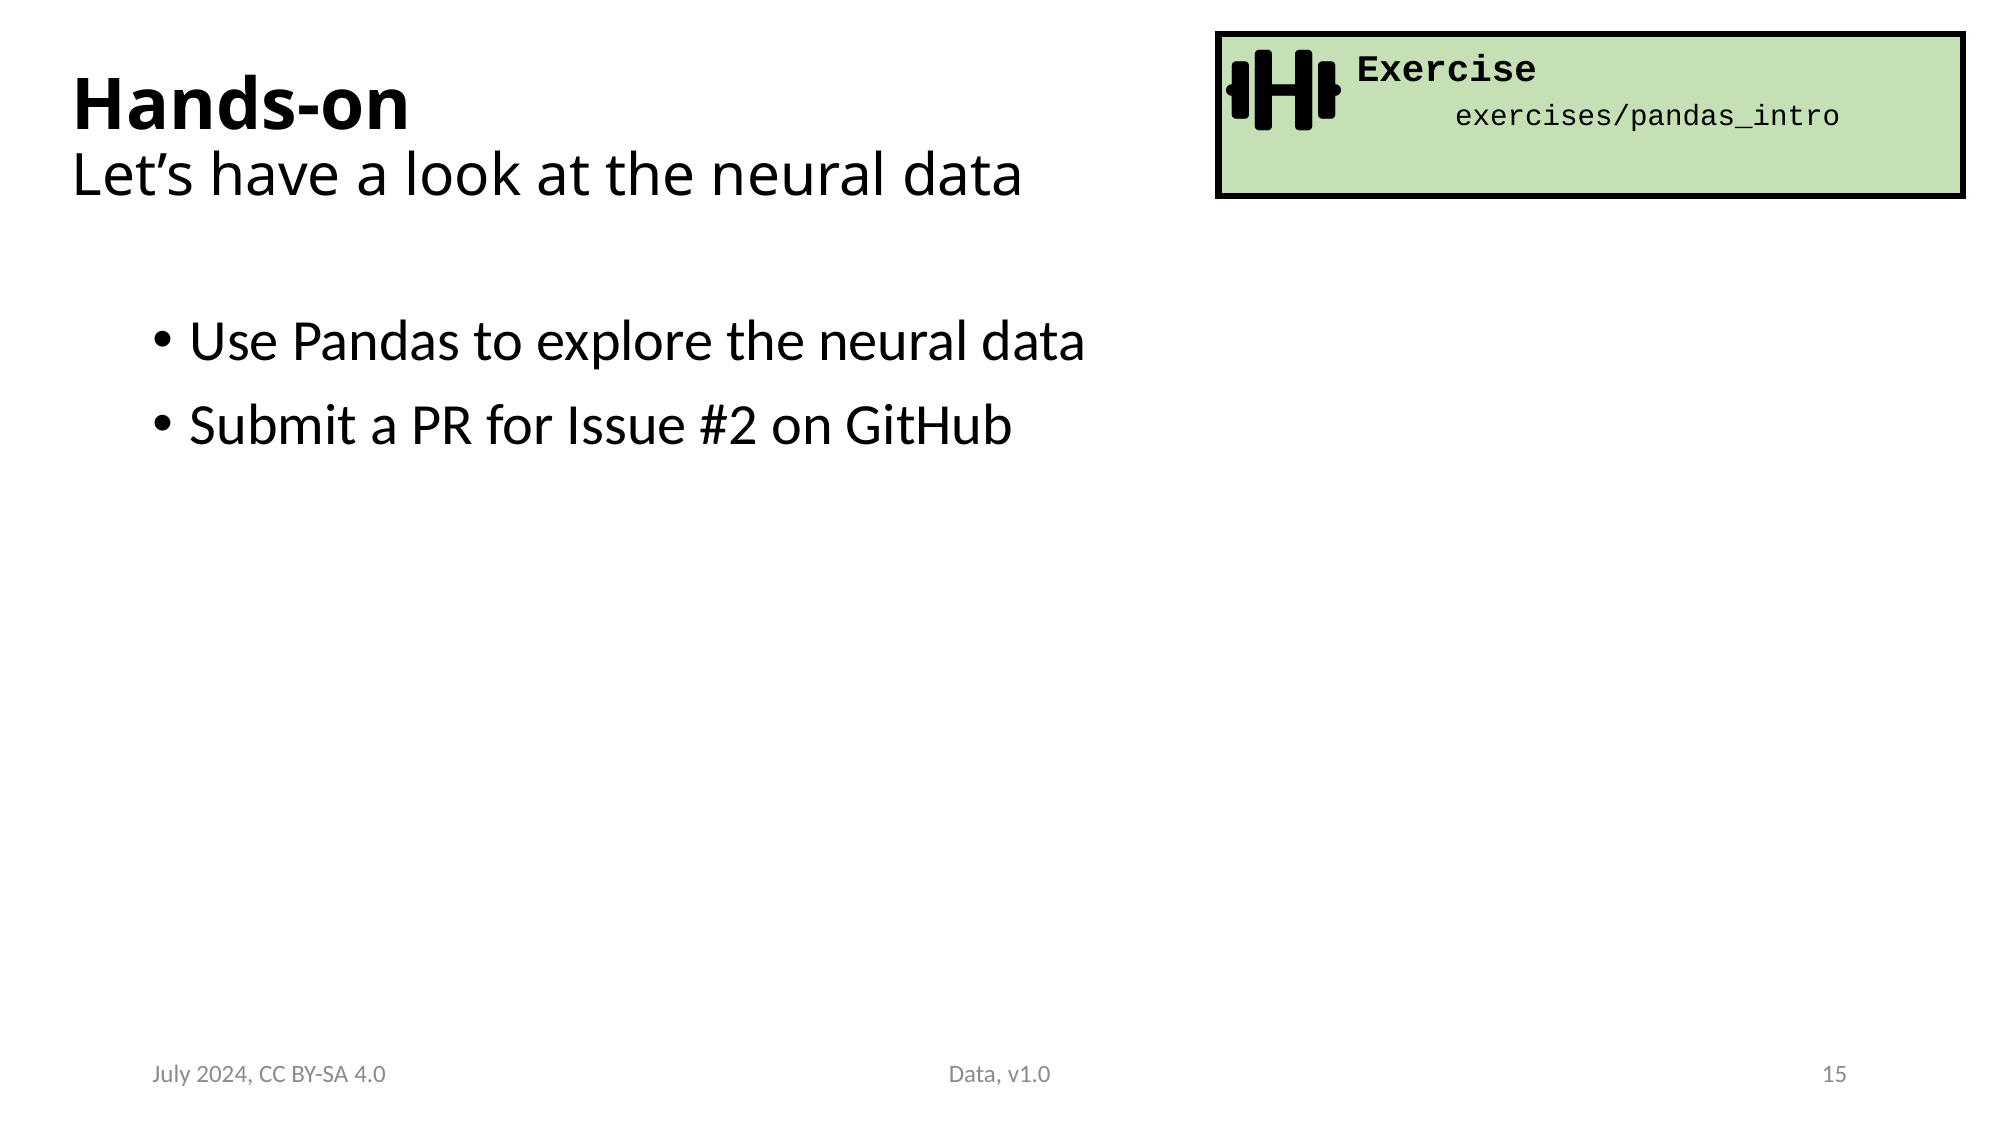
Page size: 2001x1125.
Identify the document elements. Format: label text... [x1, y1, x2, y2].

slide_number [137, 1042, 588, 1103]
picture [1226, 44, 1341, 137]
footer Data, v1.0 [662, 1042, 1338, 1103]
slide_number 15 [1412, 1042, 1863, 1103]
text_box Exercise [1300, 36, 1593, 59]
list Use Pandas to explore the neural data Submit a PR for Issue #2 on GitHub [137, 302, 1863, 1014]
text_box [1217, 33, 1964, 197]
title Hands-on Let’s have a look at the neural data [56, 59, 1942, 217]
